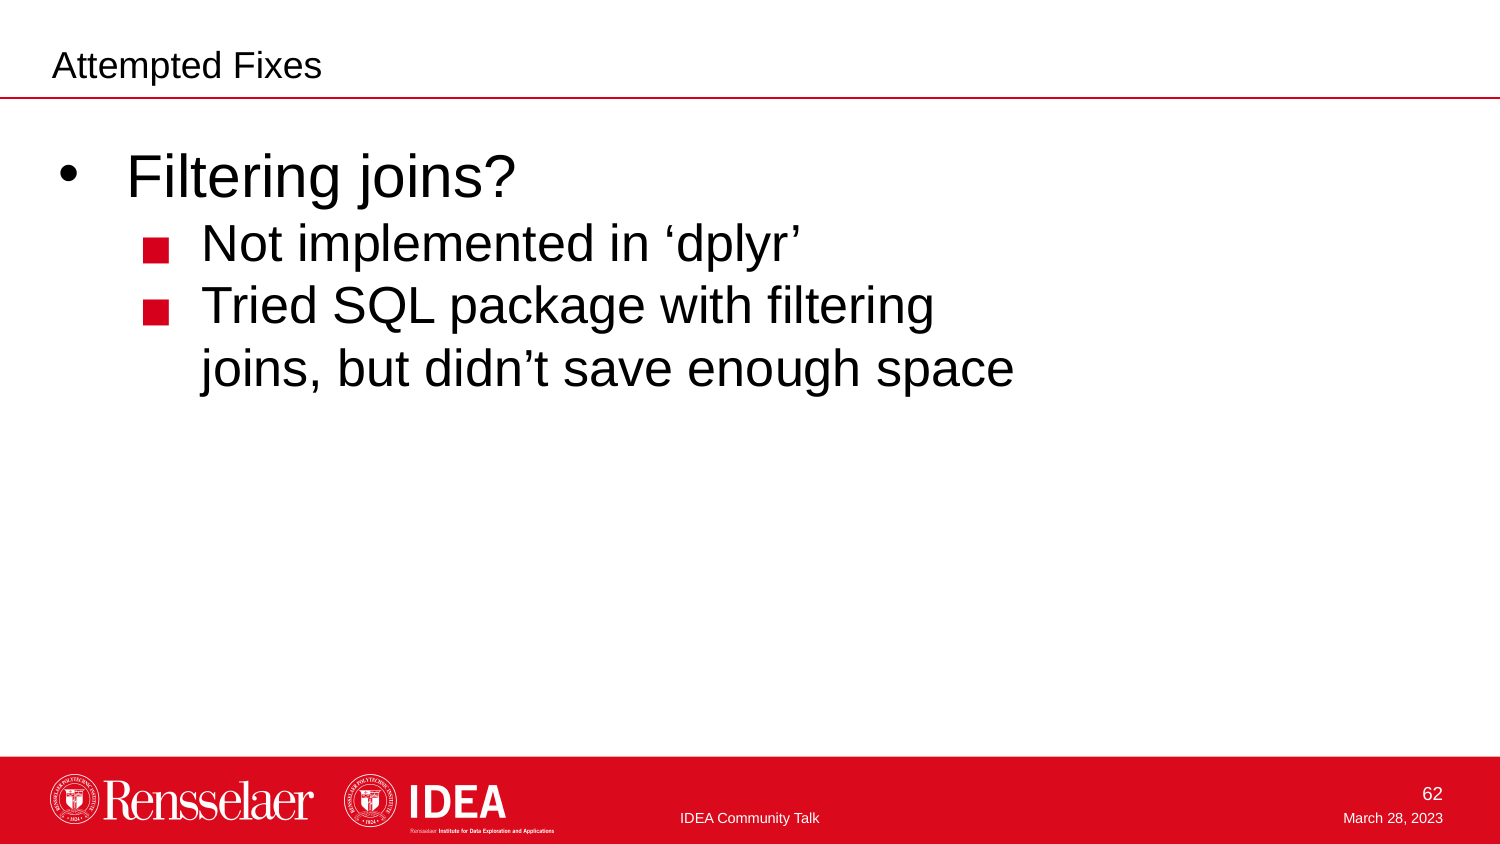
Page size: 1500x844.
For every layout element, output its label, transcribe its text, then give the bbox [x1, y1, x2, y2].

picture [50, 774, 314, 824]
picture [344, 774, 554, 834]
list Attempted Fixes [36, 33, 1403, 98]
list Filtering joins? Not implemented in ‘dplyr’ Tried SQL package with filtering joins, but didn’t save enough space [36, 129, 1064, 430]
